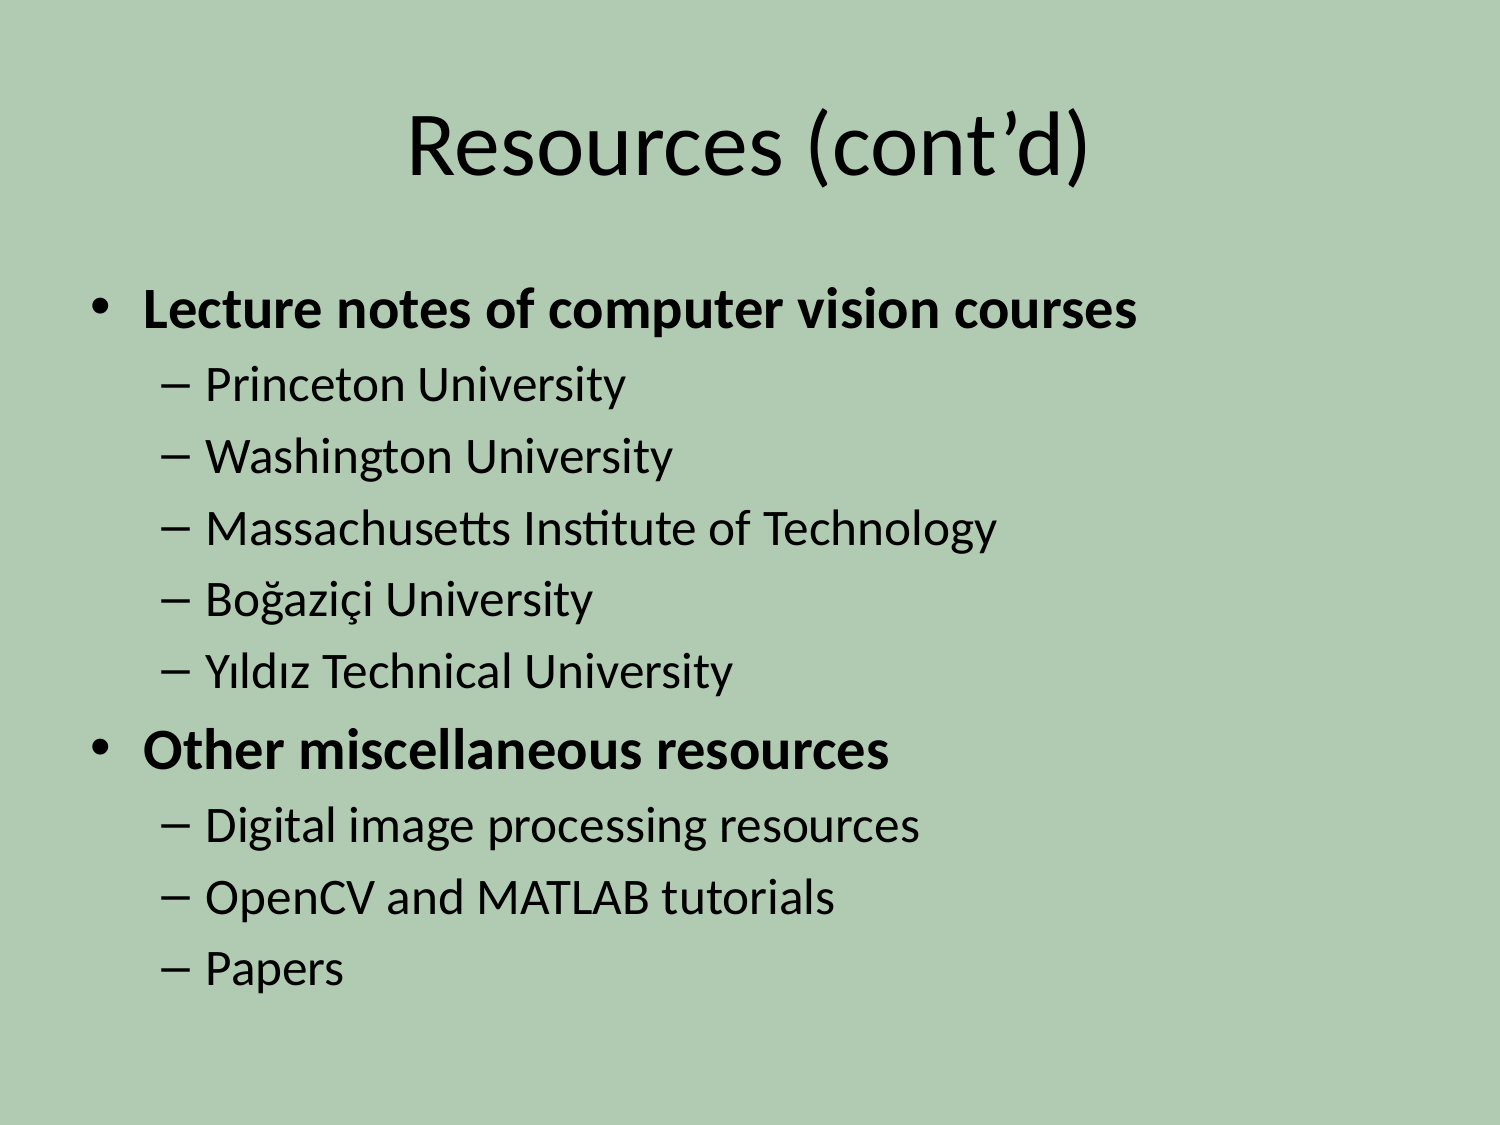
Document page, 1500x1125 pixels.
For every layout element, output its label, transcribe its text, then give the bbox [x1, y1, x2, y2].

title Resources (cont’d) [75, 45, 1425, 233]
list Lecture notes of computer vision courses Princeton University Washington University Massachusetts Institute of Technology Boğaziçi University Yıldız Technical University Other miscellaneous resources Digital image processing resources OpenCV and MATLAB tutorials Papers [75, 262, 1425, 1005]
